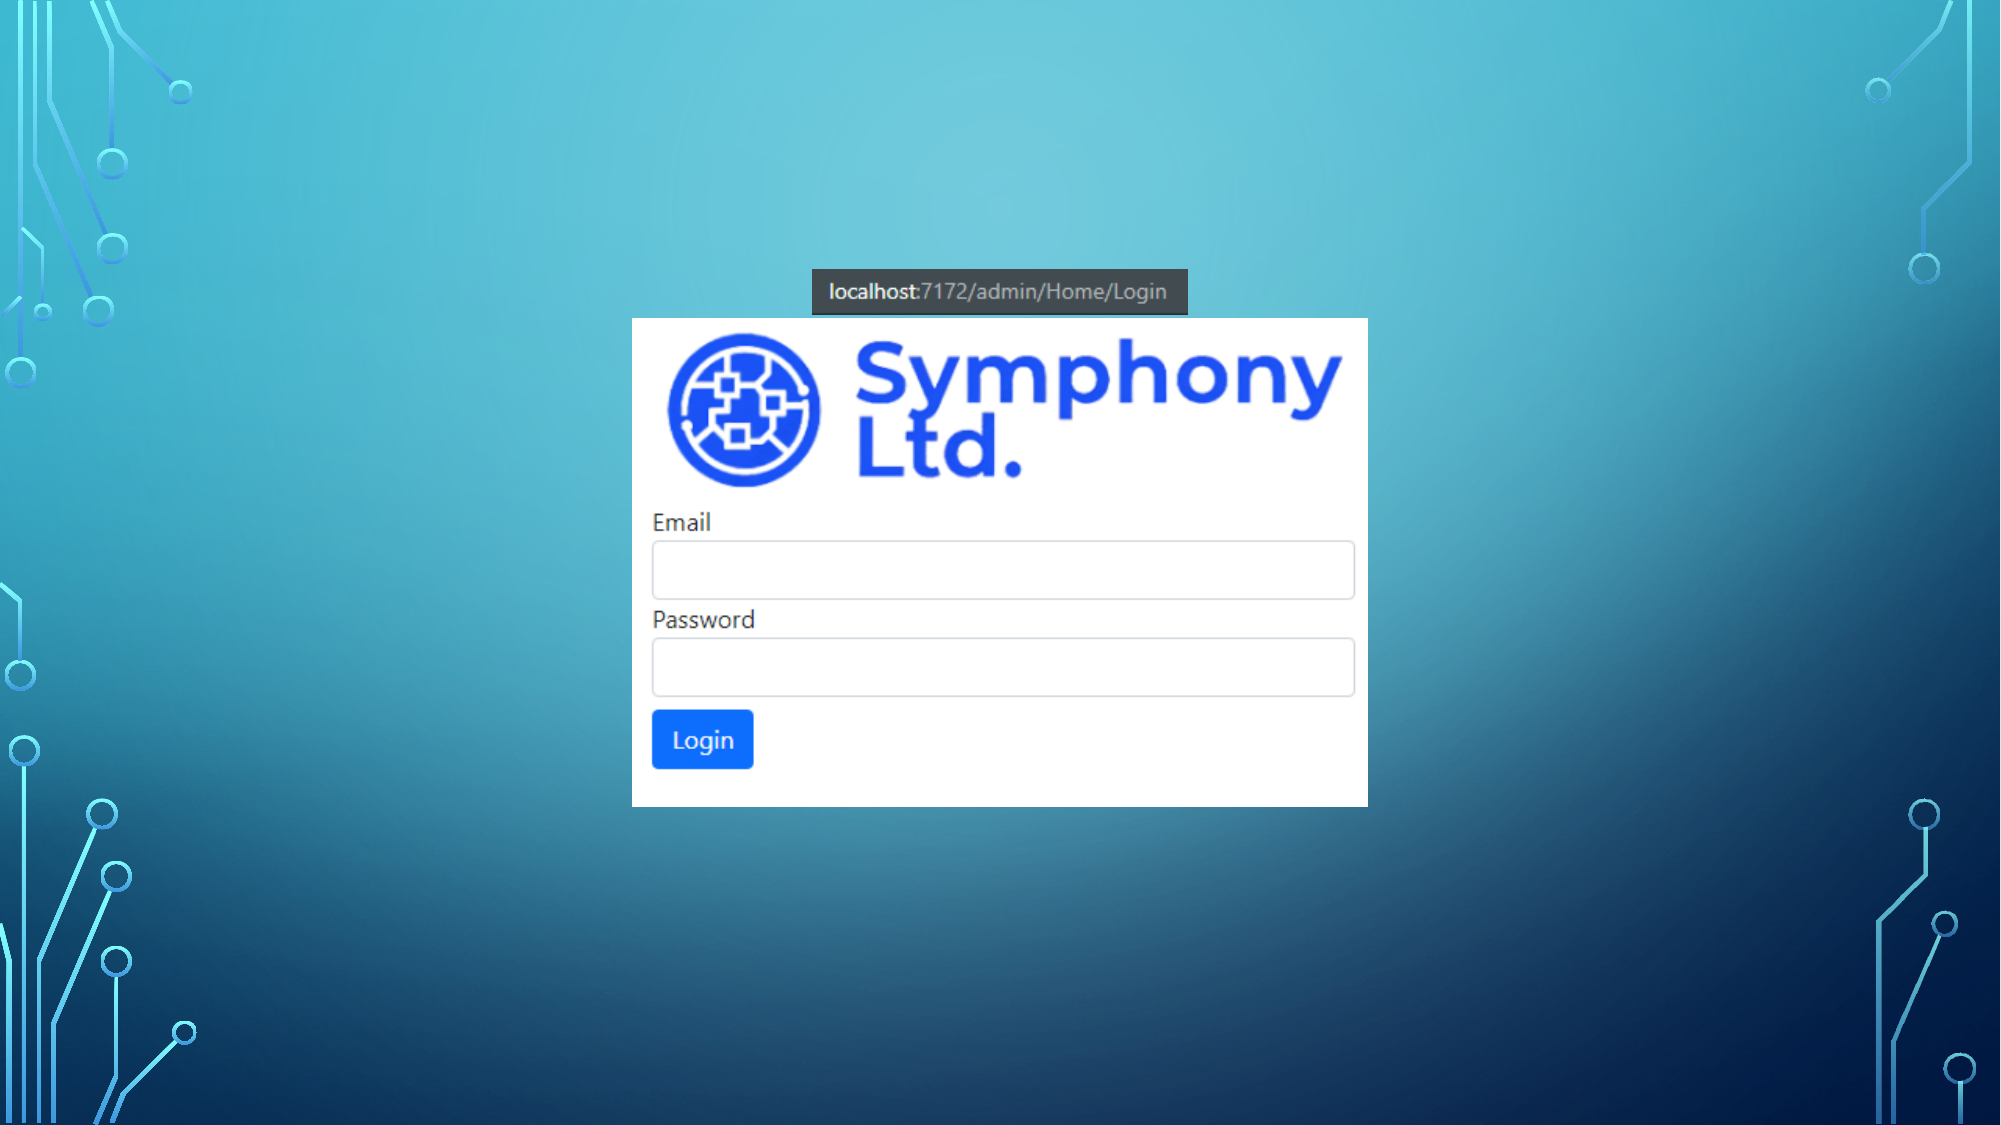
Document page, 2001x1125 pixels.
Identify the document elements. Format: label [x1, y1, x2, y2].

picture [631, 318, 1369, 807]
picture [812, 269, 1188, 315]
